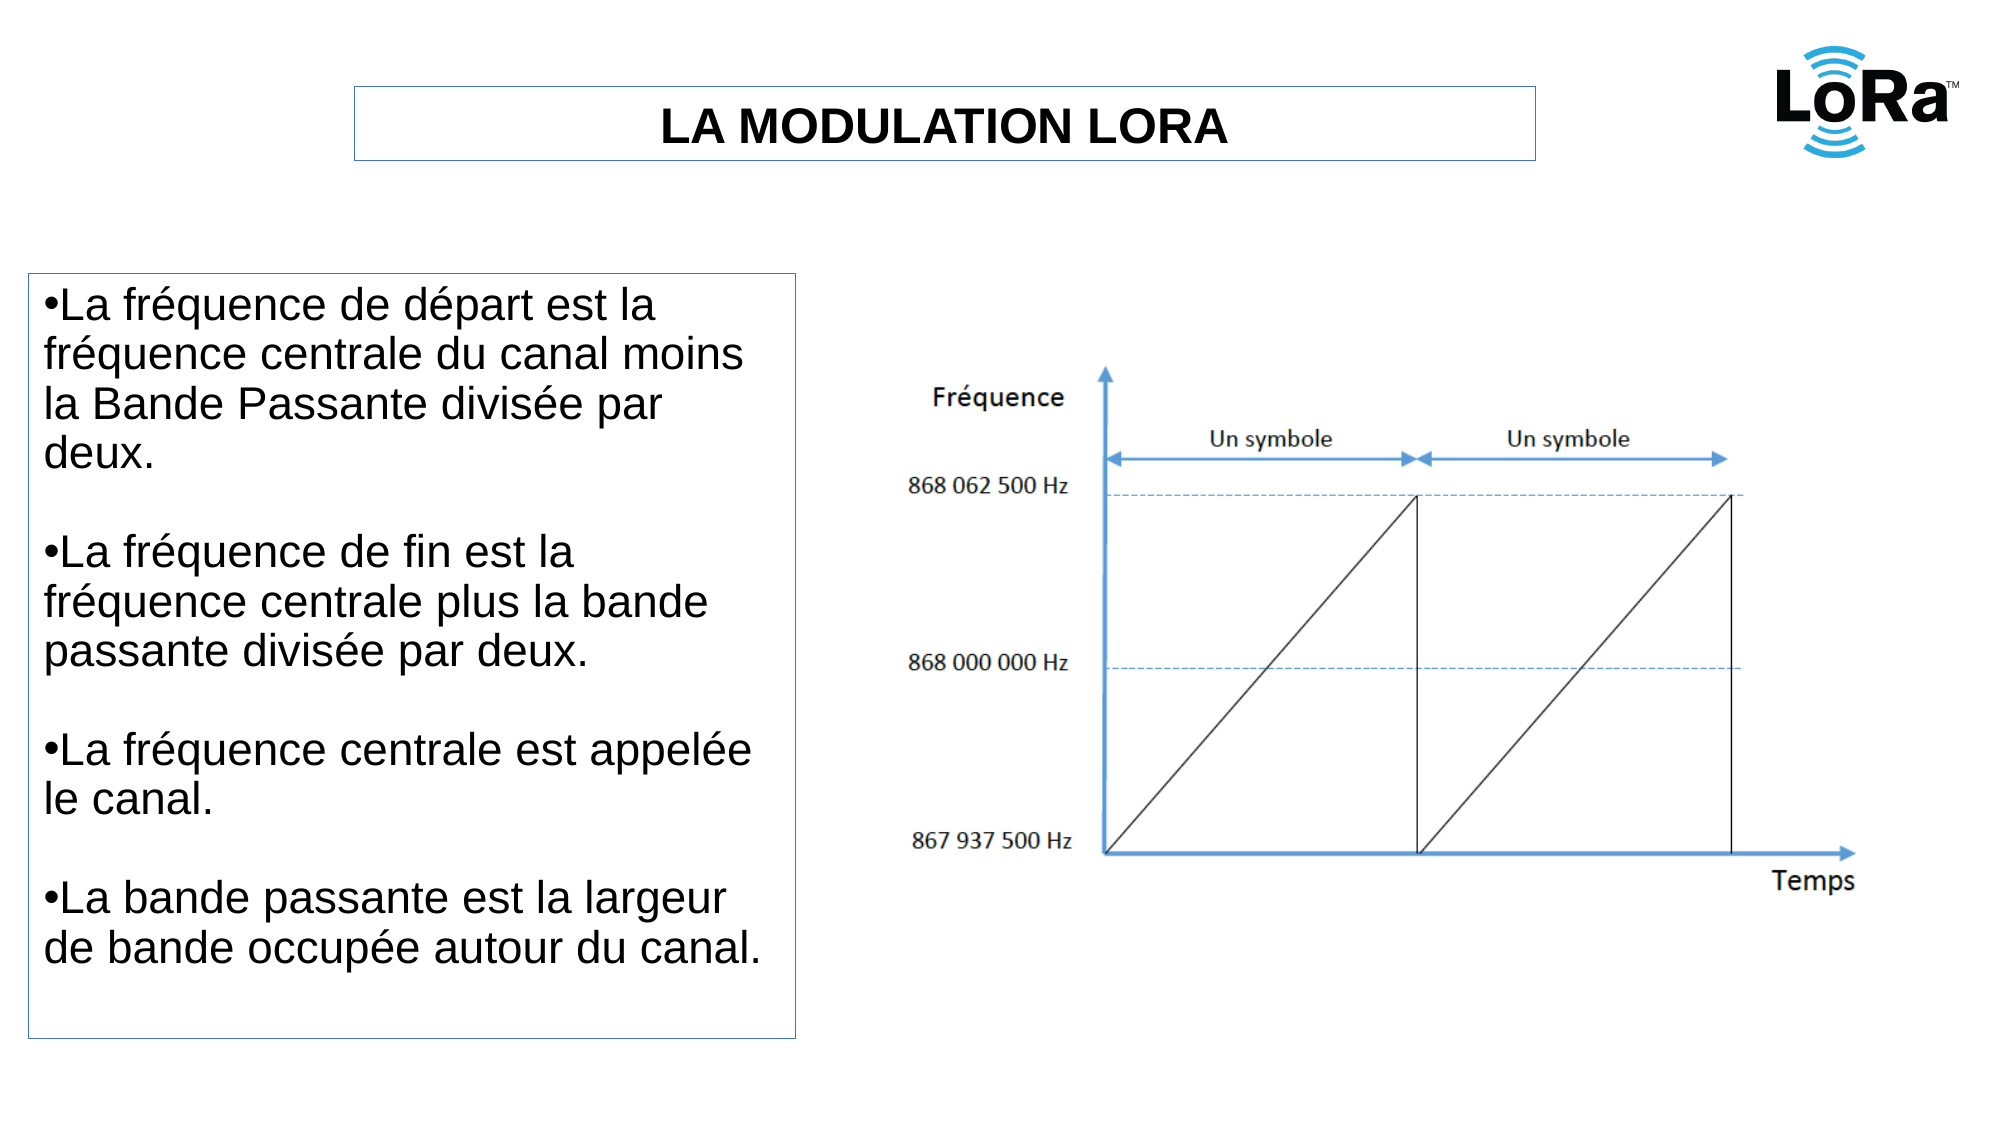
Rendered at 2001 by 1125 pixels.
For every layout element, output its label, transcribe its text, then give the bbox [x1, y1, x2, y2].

picture [1777, 46, 1959, 158]
text_box LA MODULATION LORA [354, 86, 1536, 161]
picture [869, 333, 1895, 903]
text_box La fréquence de départ est la fréquence centrale du canal moins la Bande Passante divisée par deux. La fréquence de fin est la fréquence centrale plus la bande passante divisée par deux. La fréquence centrale est appelée le canal. La bande passante est la largeur de bande occupée autour du canal. [28, 273, 795, 1039]
